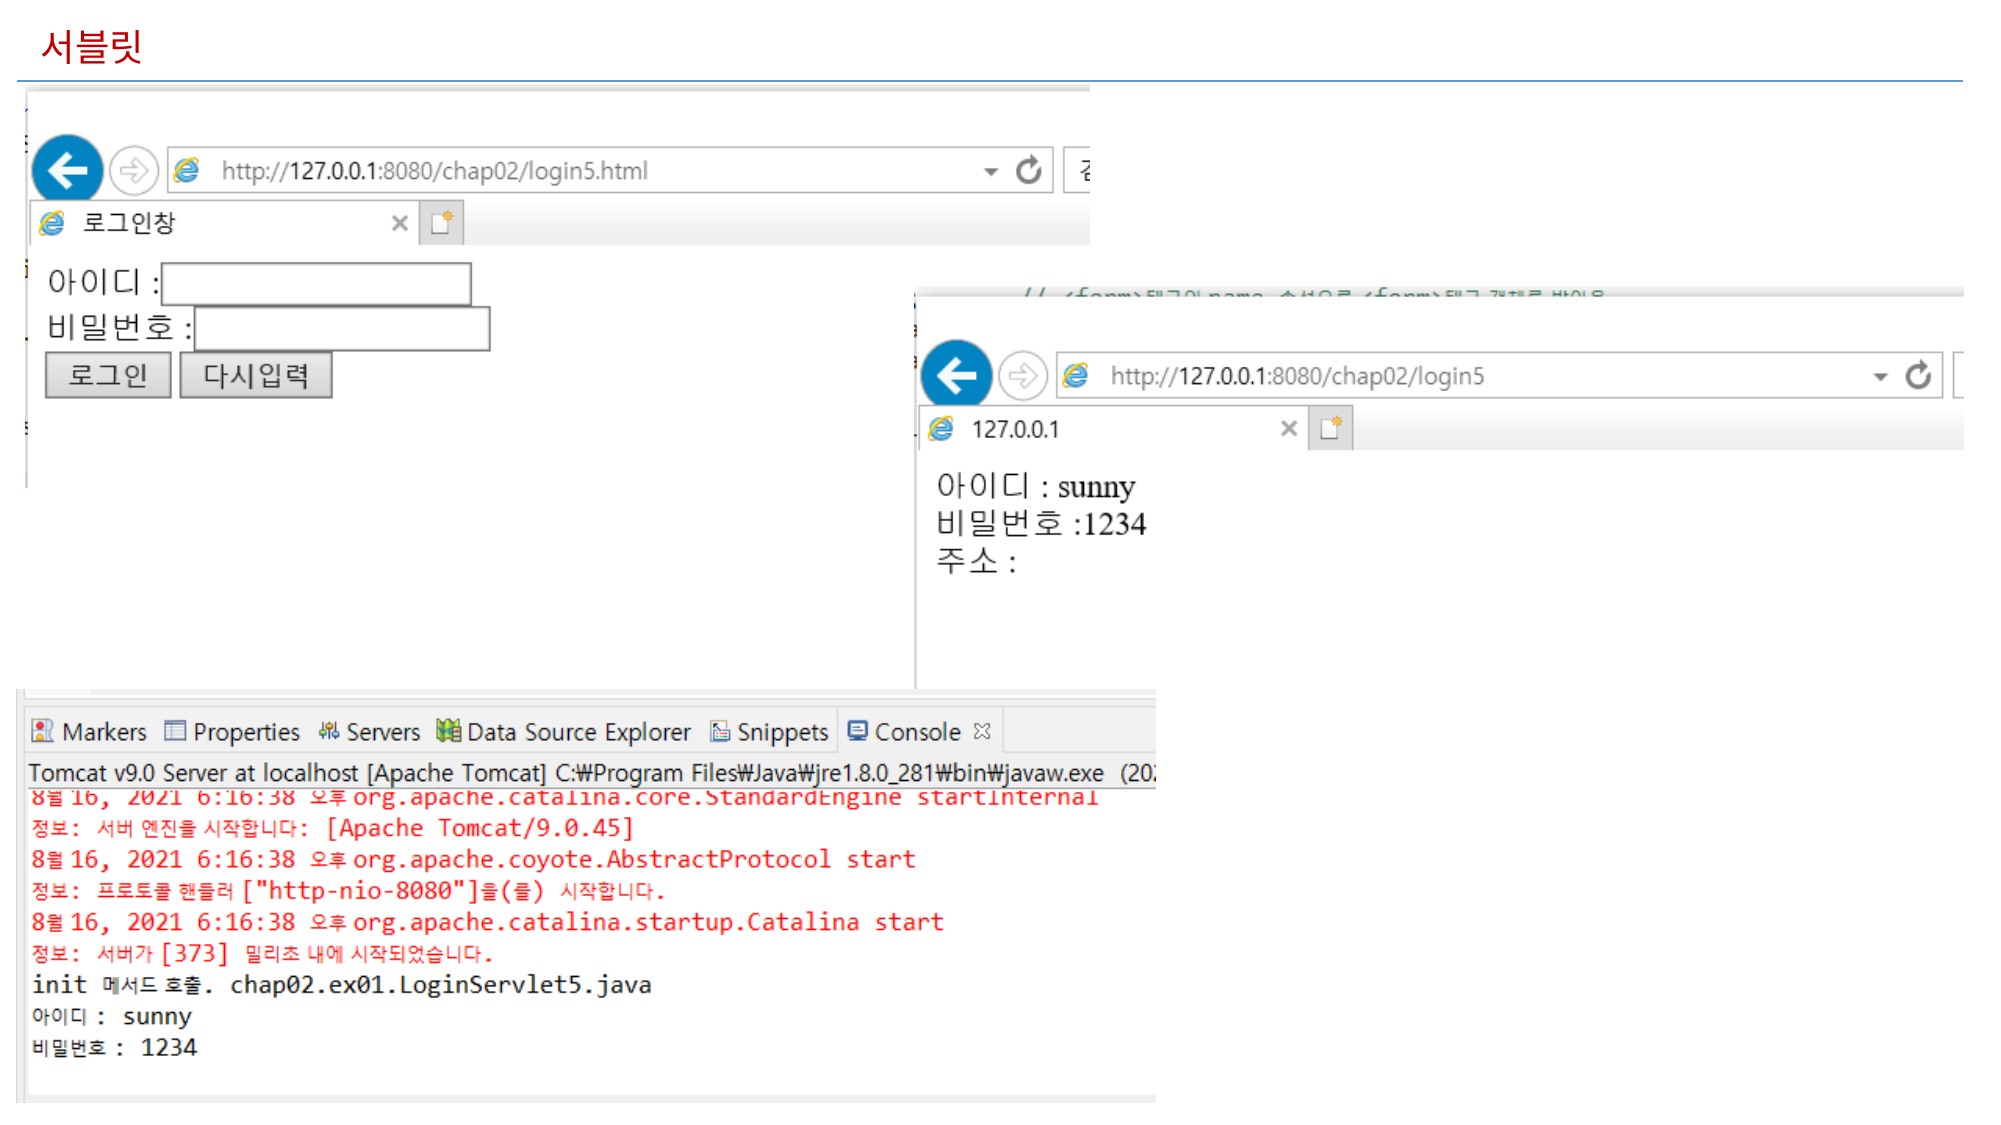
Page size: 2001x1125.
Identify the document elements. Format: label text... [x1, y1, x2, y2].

text_box 서블릿 [25, 16, 729, 77]
picture [16, 84, 1964, 1103]
